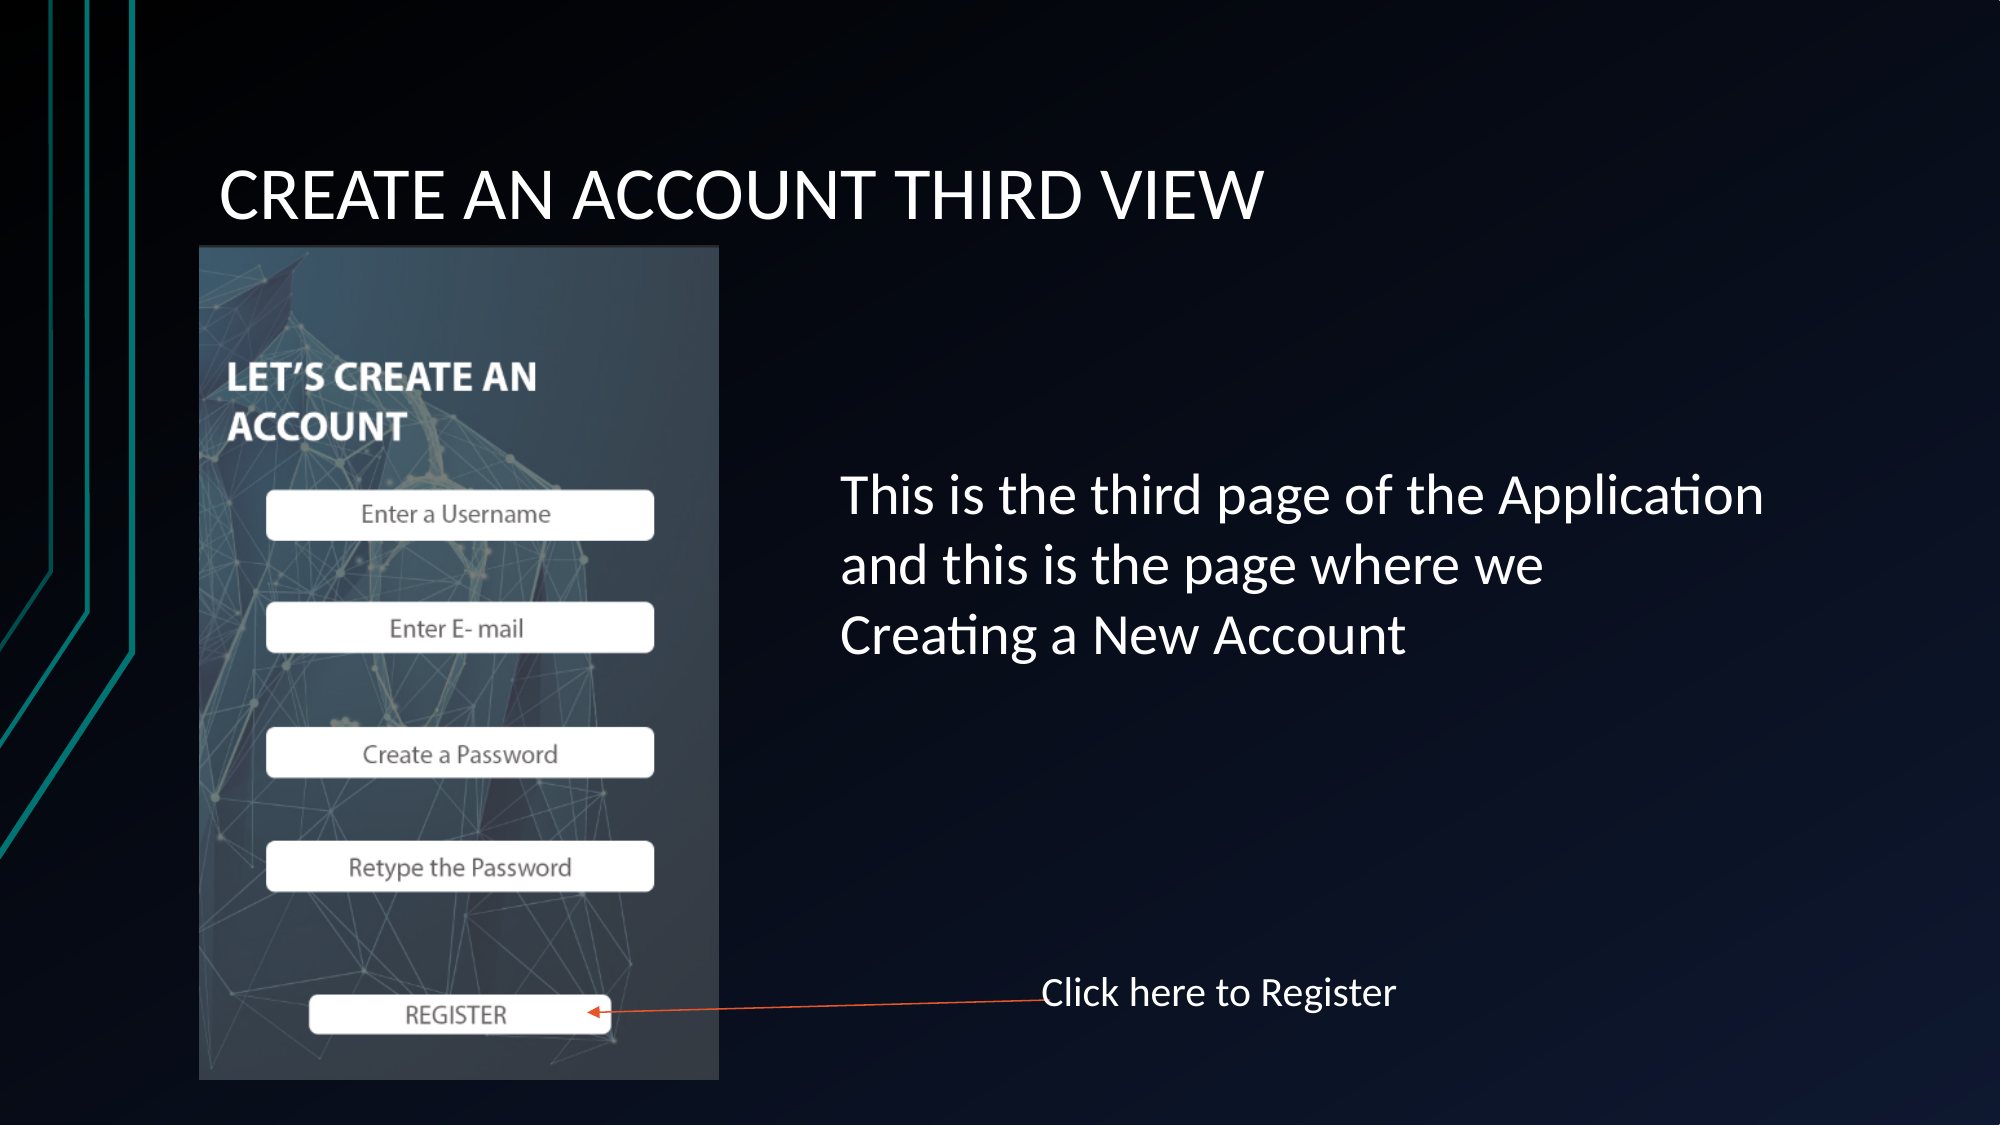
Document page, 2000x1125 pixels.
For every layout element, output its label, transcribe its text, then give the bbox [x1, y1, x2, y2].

text_box This is the third page of the Application and this is the page where we Creating a New Account [825, 448, 1794, 674]
text_box Click here to Register [1026, 957, 1413, 1022]
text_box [586, 999, 1050, 1013]
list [199, 245, 720, 1081]
title CREATE AN ACCOUNT THIRD VIEW [199, 45, 1900, 246]
